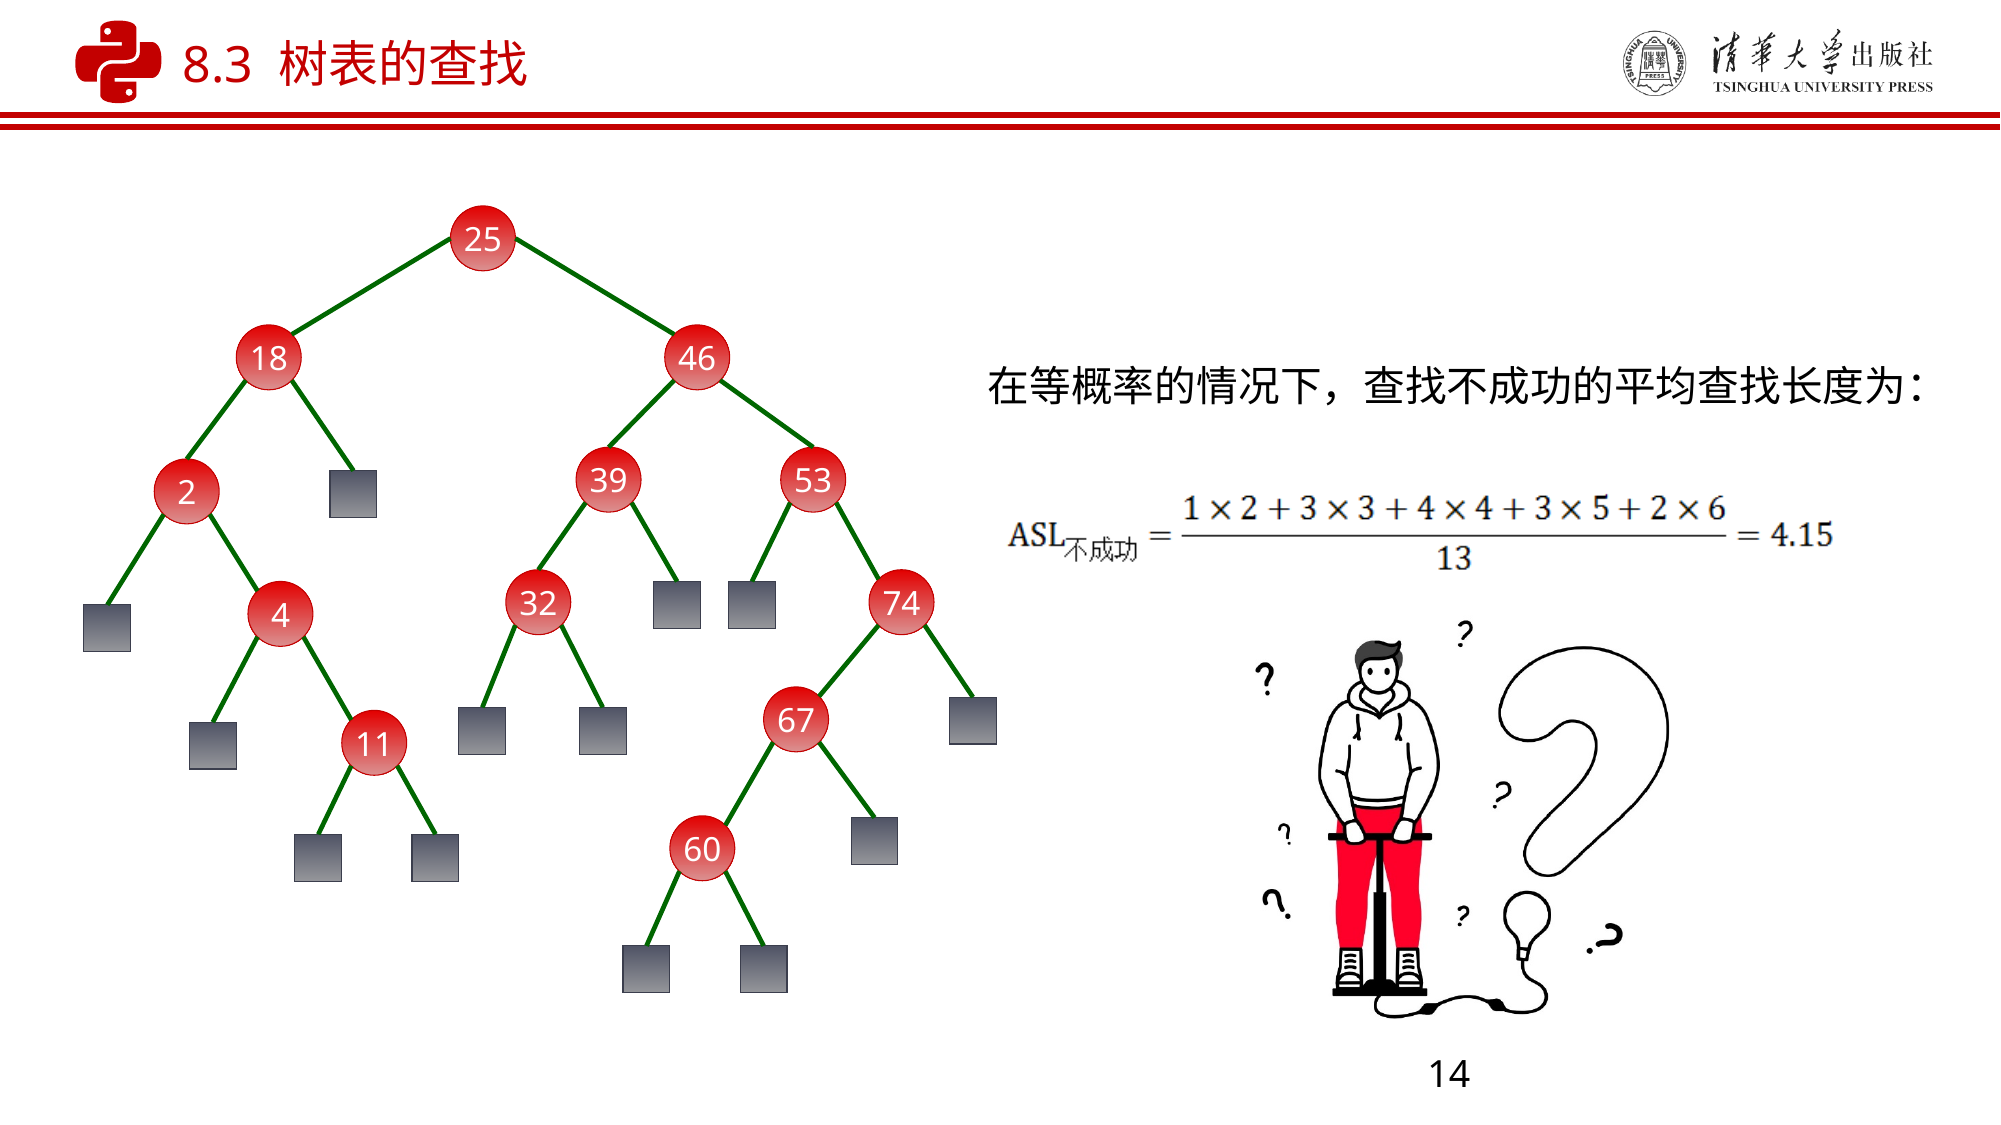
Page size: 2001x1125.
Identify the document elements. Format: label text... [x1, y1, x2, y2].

picture [1241, 598, 1697, 1039]
text_box 8.3 树表的查找 [167, 24, 543, 100]
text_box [83, 205, 997, 993]
text_box 在等概率的情况下，查找不成功的平均查找长度为： [997, 352, 2000, 417]
picture [999, 474, 1850, 595]
slide_number 14 [1412, 1042, 1863, 1103]
